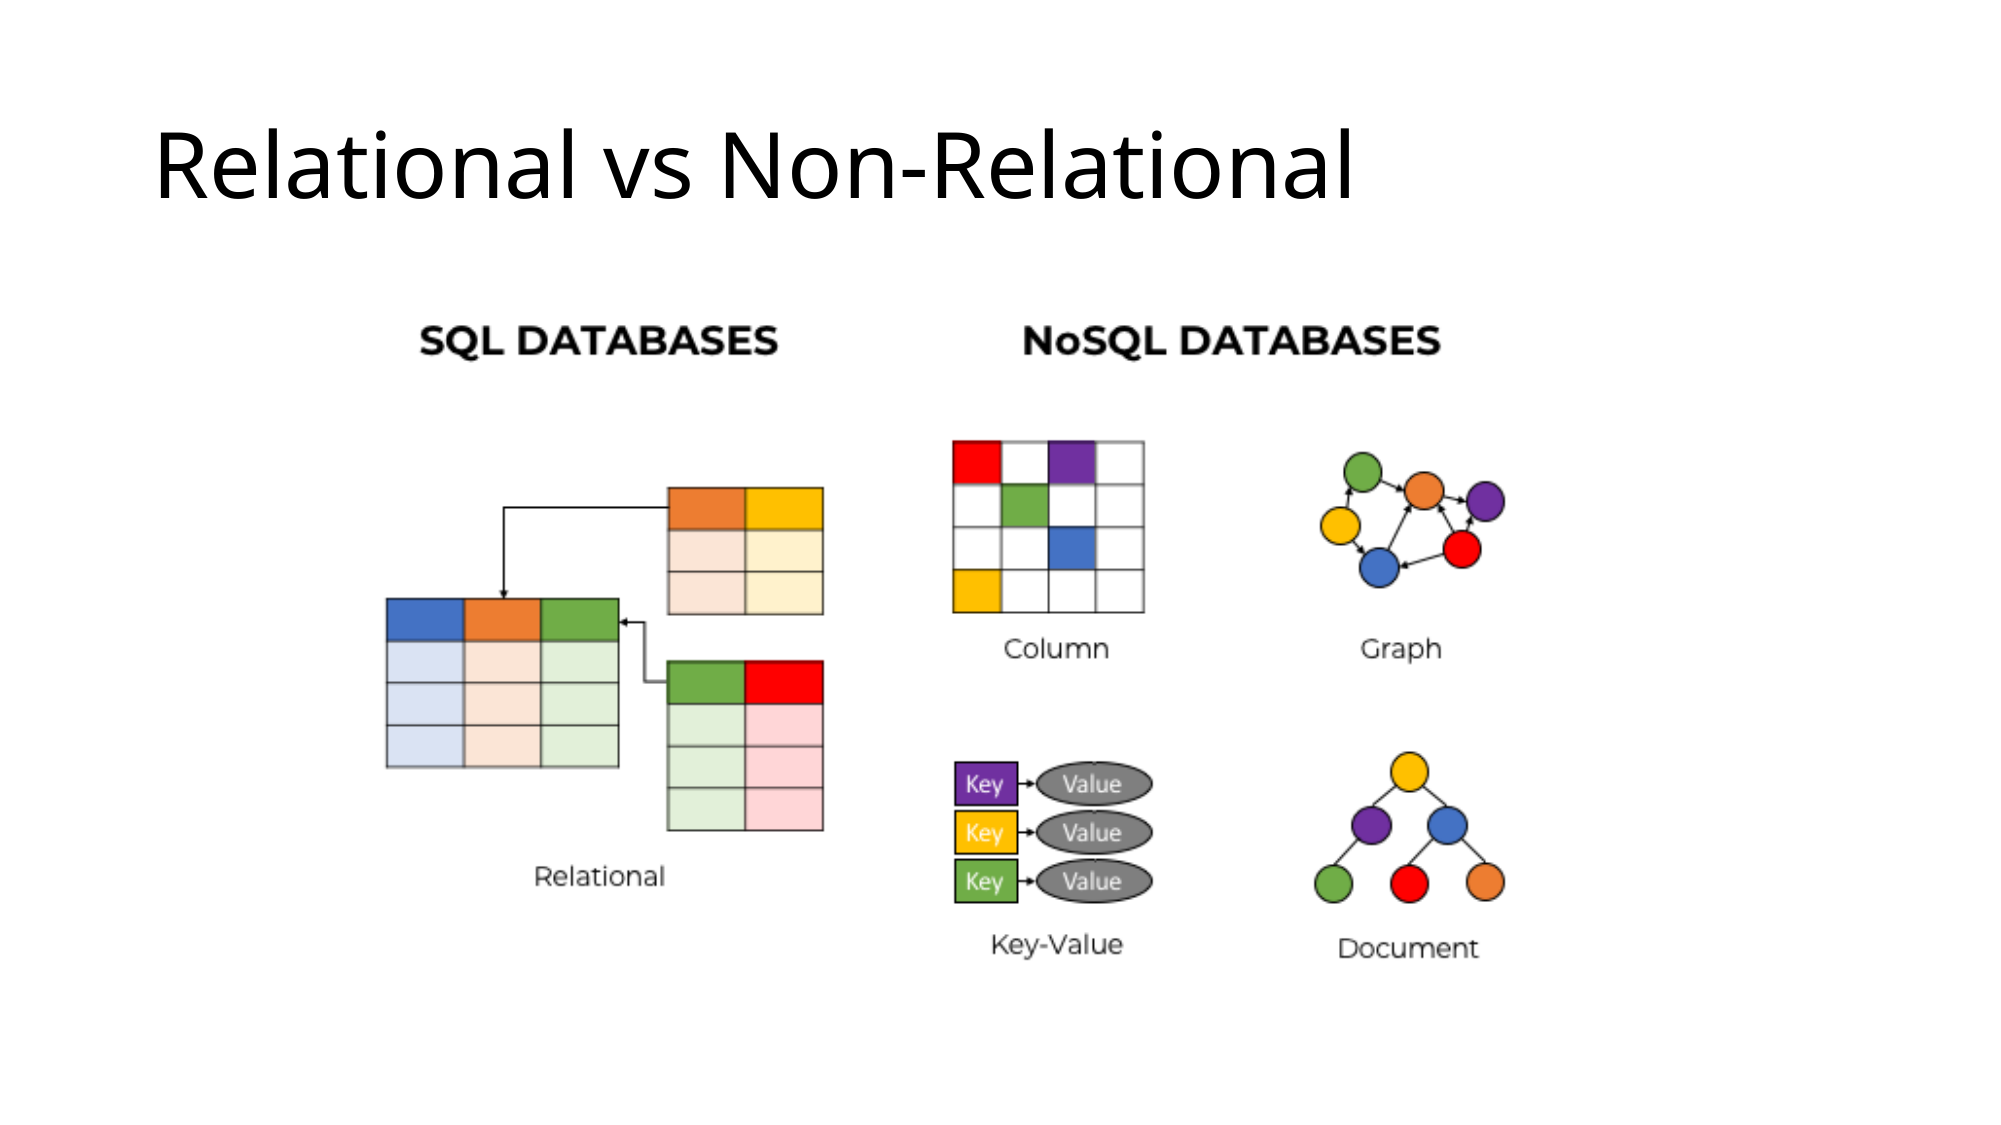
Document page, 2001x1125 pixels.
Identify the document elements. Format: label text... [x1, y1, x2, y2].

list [299, 254, 1700, 1042]
title Relational vs Non-Relational [137, 59, 1863, 278]
